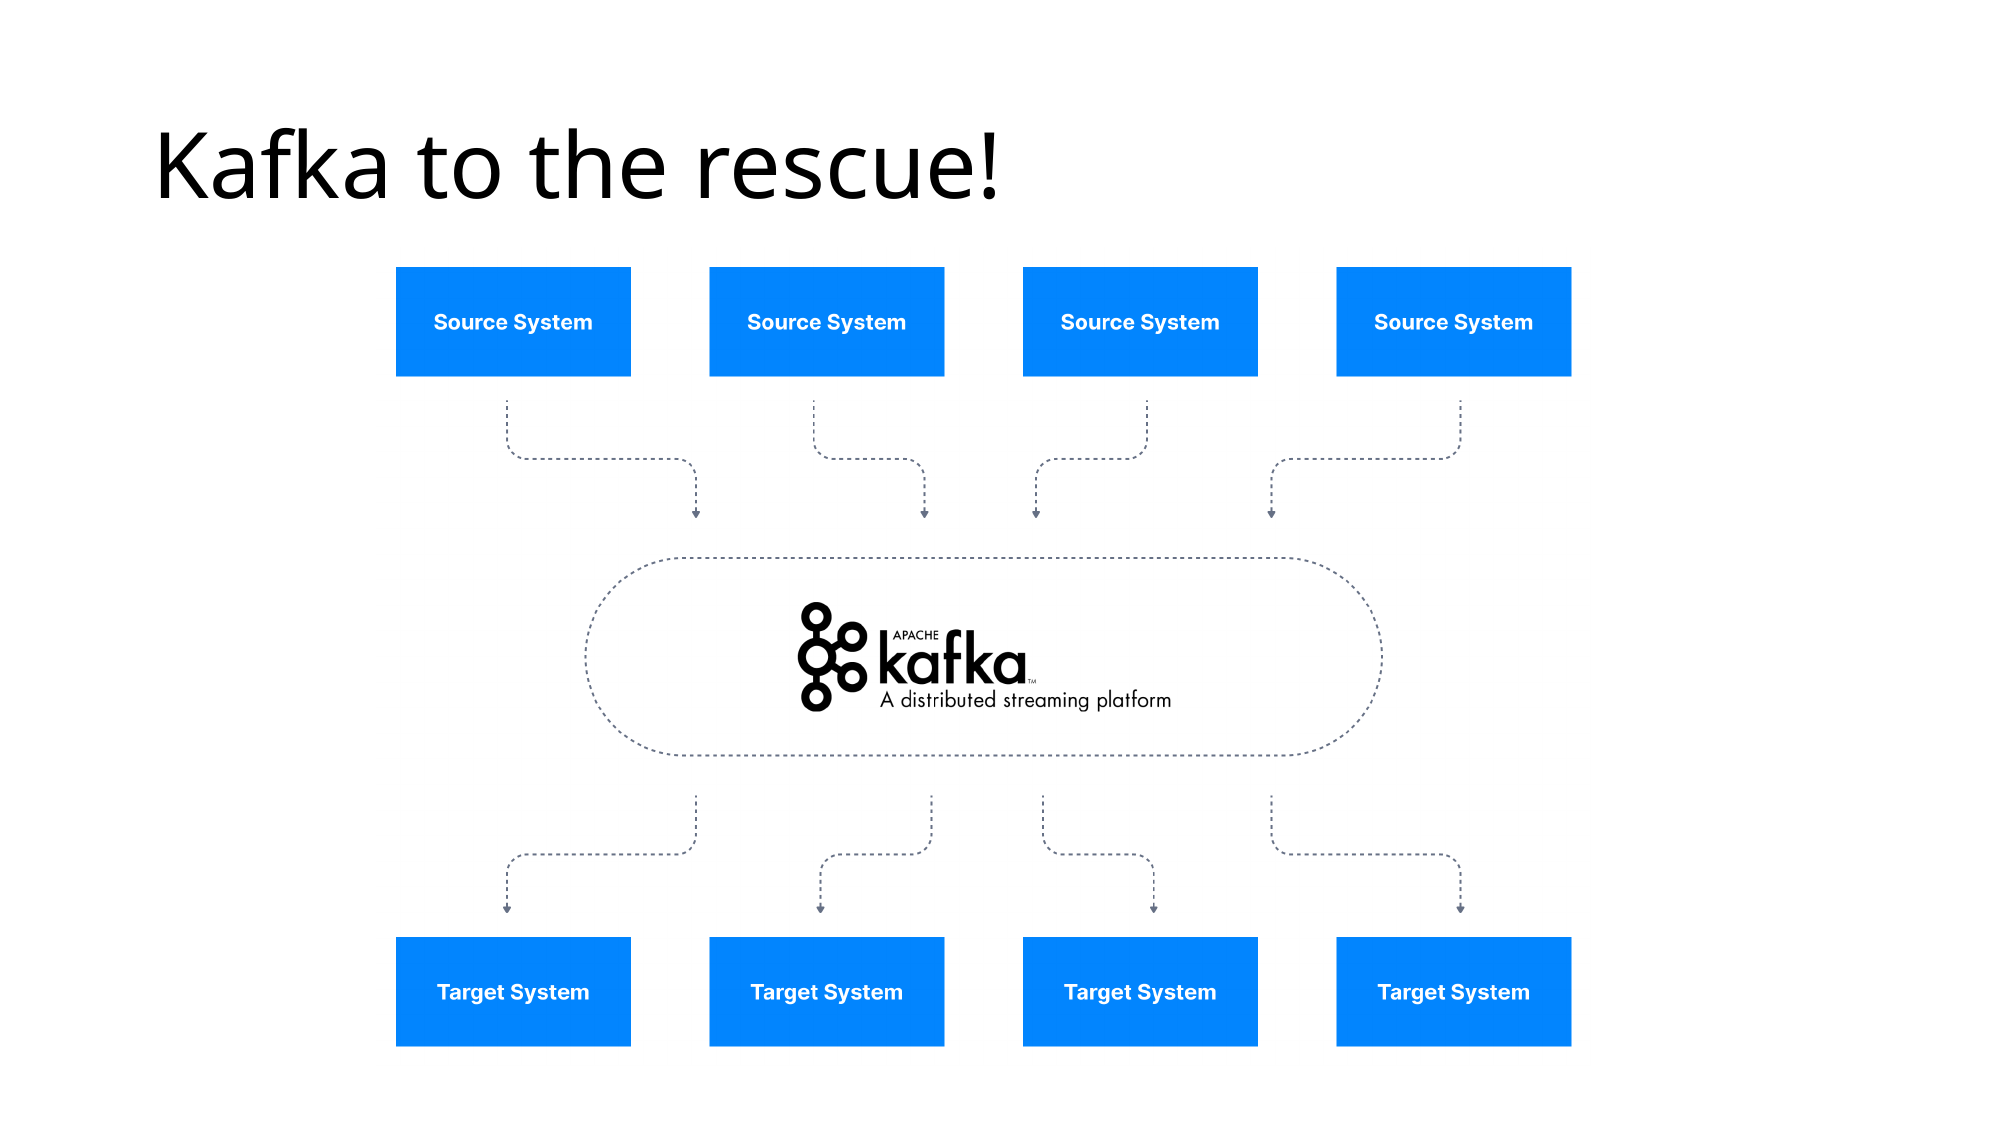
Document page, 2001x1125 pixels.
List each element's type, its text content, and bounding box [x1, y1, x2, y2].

title Kafka to the rescue! [137, 59, 1863, 278]
picture [376, 247, 1591, 1066]
